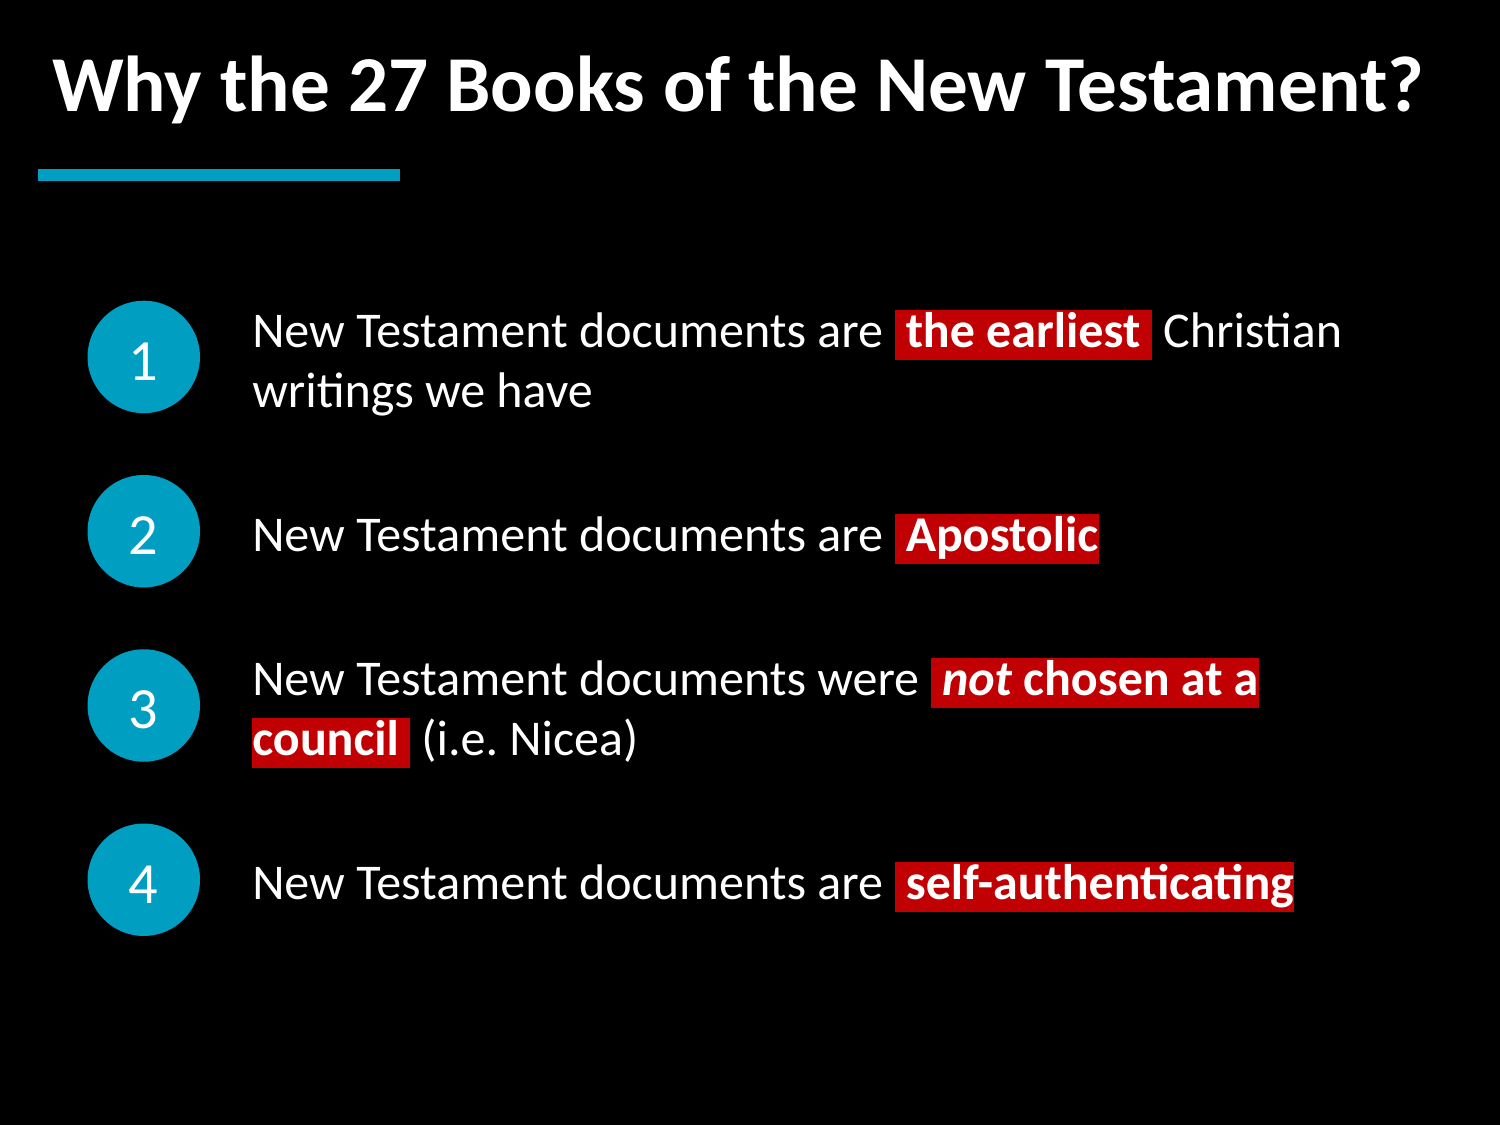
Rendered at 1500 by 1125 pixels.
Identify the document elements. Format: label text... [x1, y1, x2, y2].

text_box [87, 474, 1401, 588]
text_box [87, 823, 1401, 937]
text_box Why the 27 Books of the New Testament? [37, 24, 1450, 135]
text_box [87, 648, 1401, 762]
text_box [87, 300, 1401, 414]
